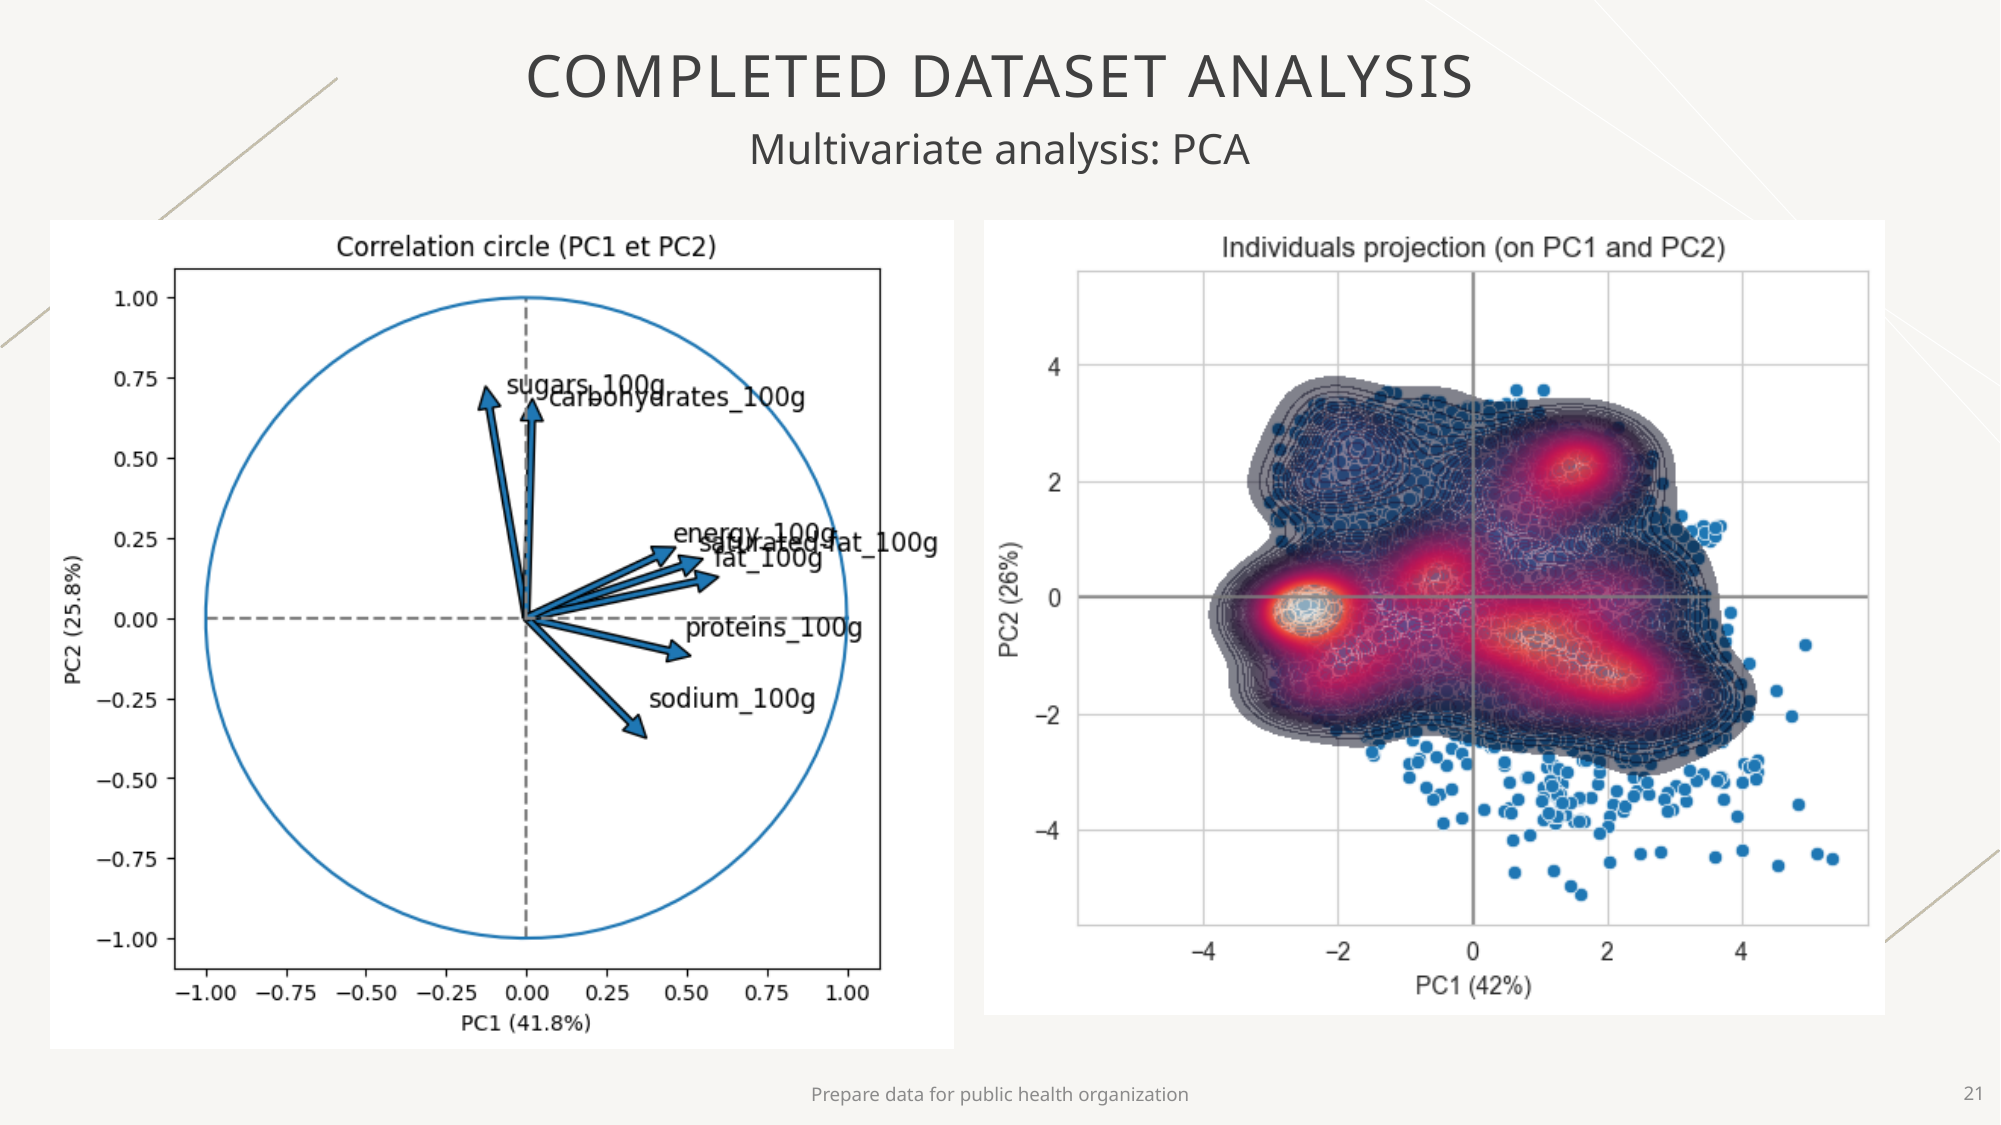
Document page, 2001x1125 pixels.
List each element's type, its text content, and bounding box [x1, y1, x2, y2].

footer Prepare data for public health organization [662, 1064, 1338, 1125]
slide_number 21 [1550, 1064, 2000, 1125]
picture [0, 77, 954, 1049]
text_box CompleteD dataset analysis [458, 30, 1542, 121]
text_box Multivariate analysis: PCA [374, 121, 1625, 229]
picture [984, 220, 2000, 1015]
